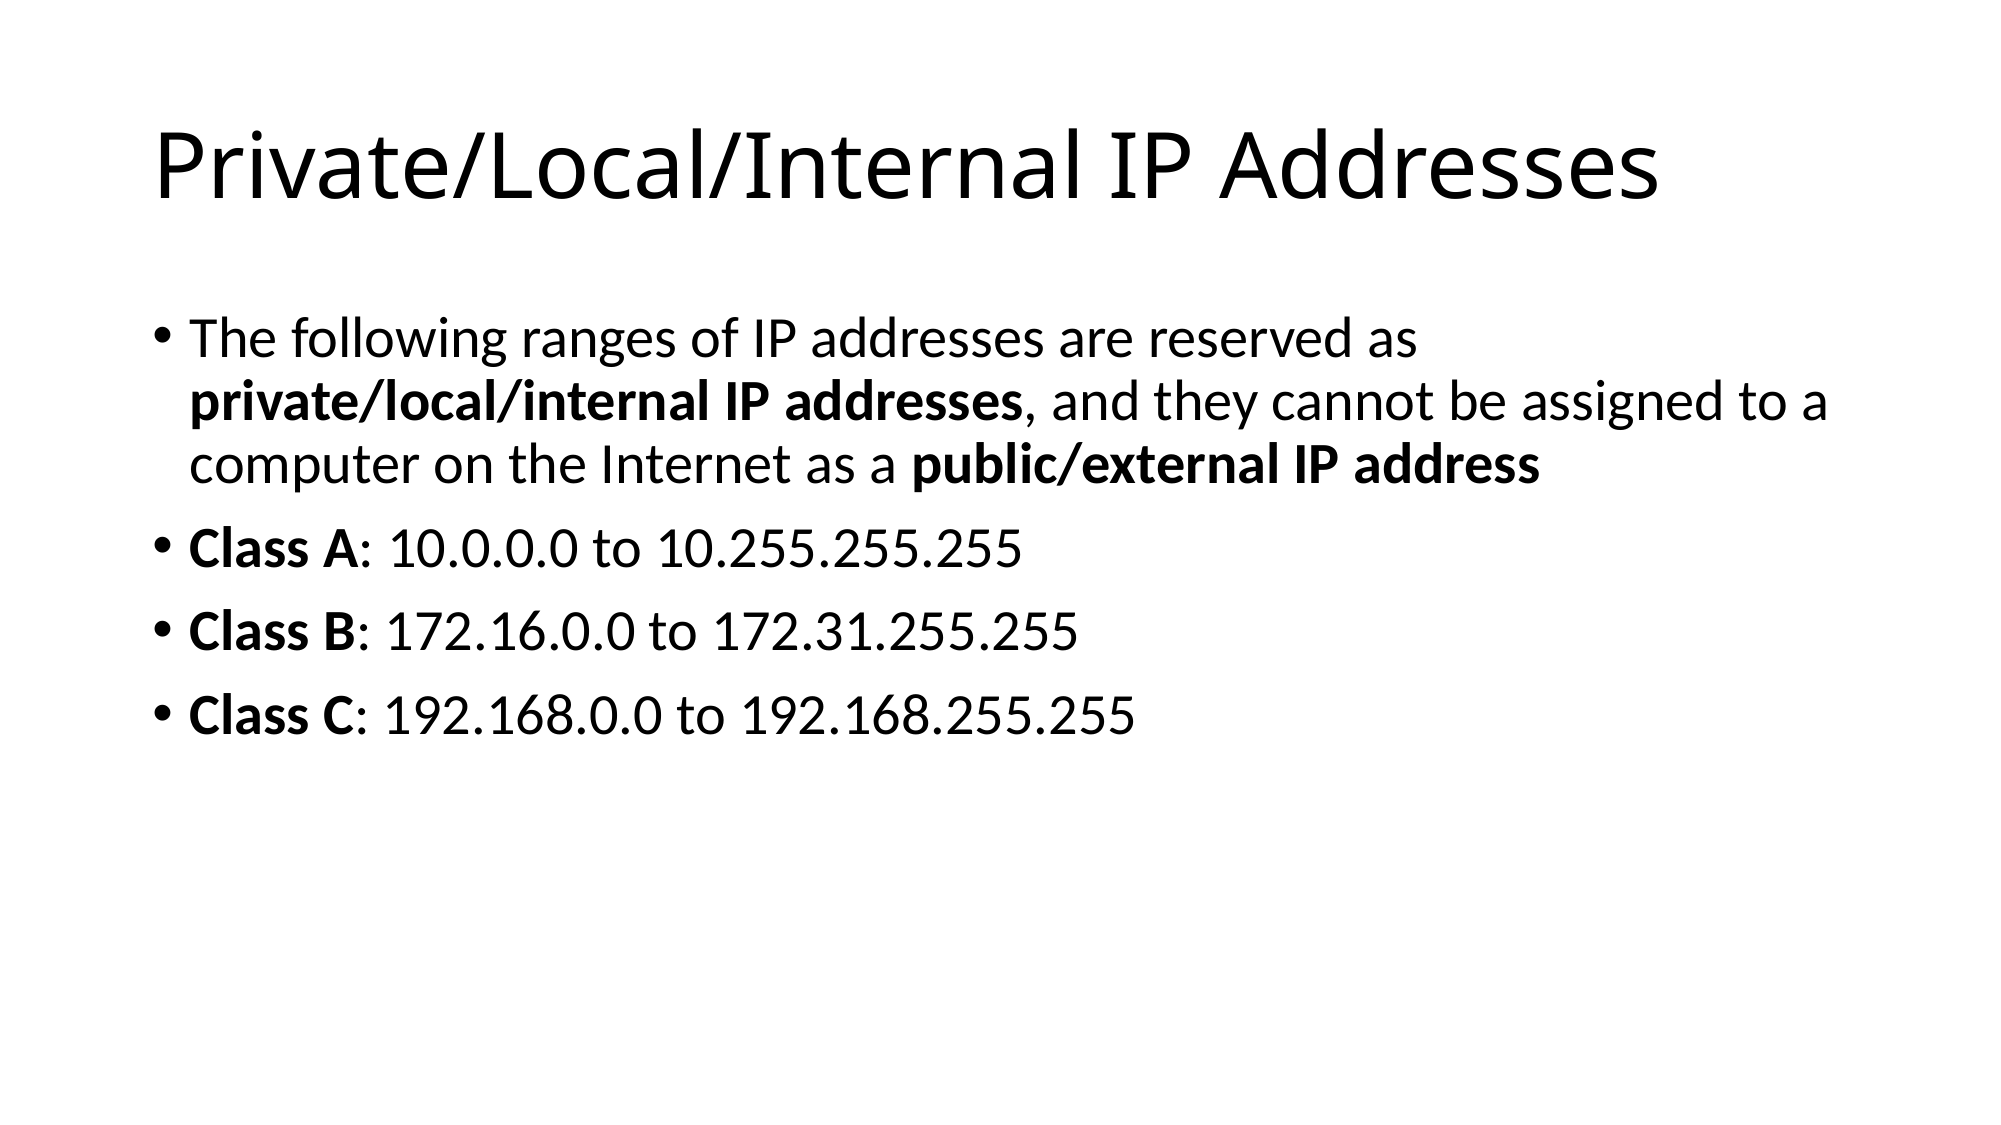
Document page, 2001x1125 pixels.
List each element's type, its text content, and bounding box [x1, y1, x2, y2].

title Private/Local/Internal IP Addresses [137, 59, 1863, 278]
list The following ranges of IP addresses are reserved as private/local/internal IP addresses, and they cannot be assigned to a computer on the Internet as a public/external IP address Class A: 10.0.0.0 to 10.255.255.255 Class B: 172.16.0.0 to 172.31.255.255 Class C: 192.168.0.0 to 192.168.255.255 [137, 299, 1863, 1014]
